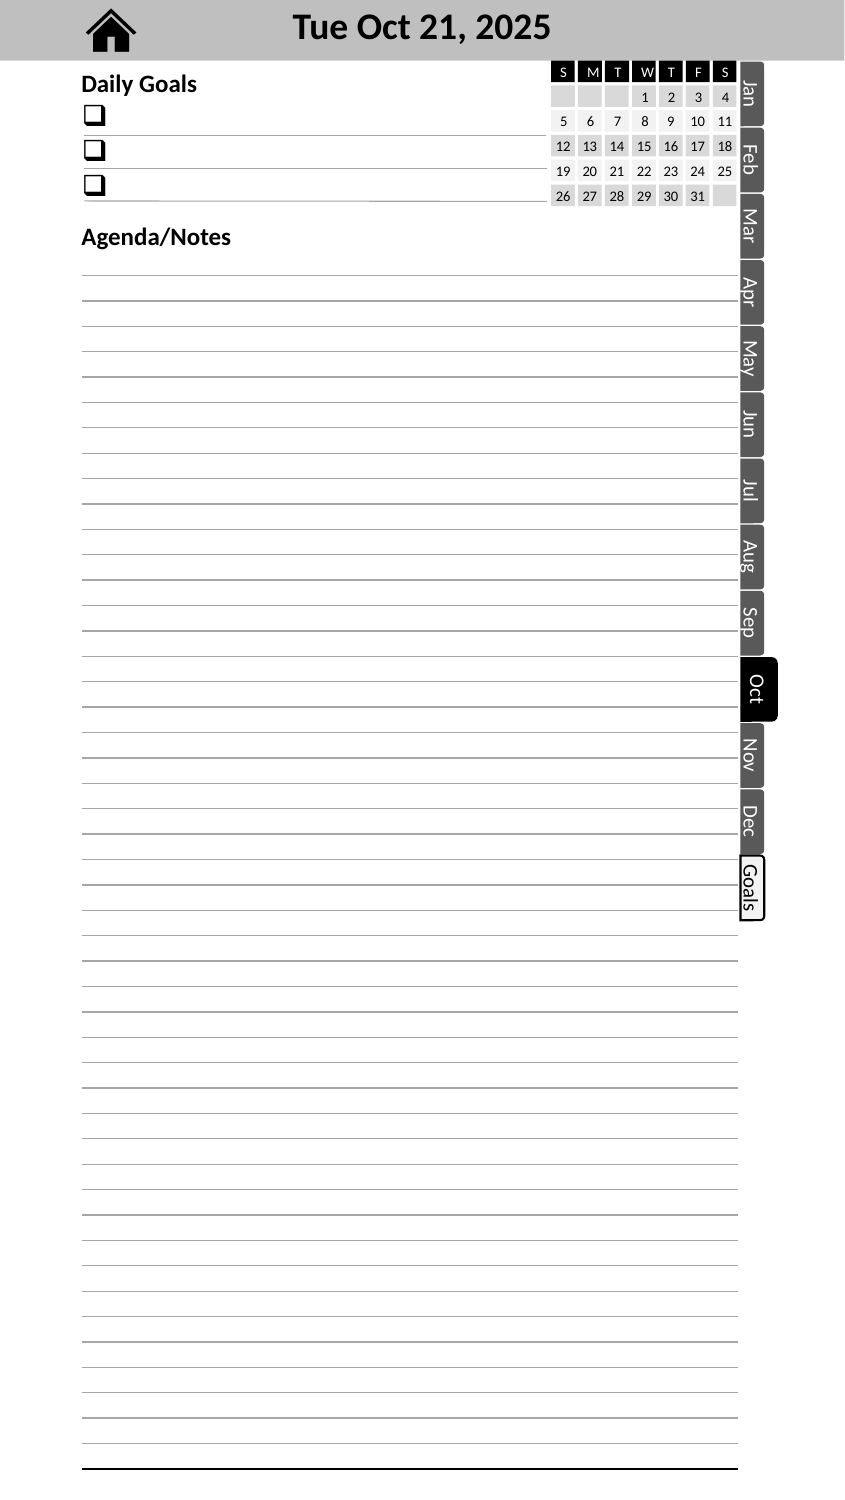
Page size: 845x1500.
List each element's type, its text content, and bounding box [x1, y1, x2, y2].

picture [82, 1, 140, 59]
list Tue Oct 21, 2025 [190, 0, 655, 61]
